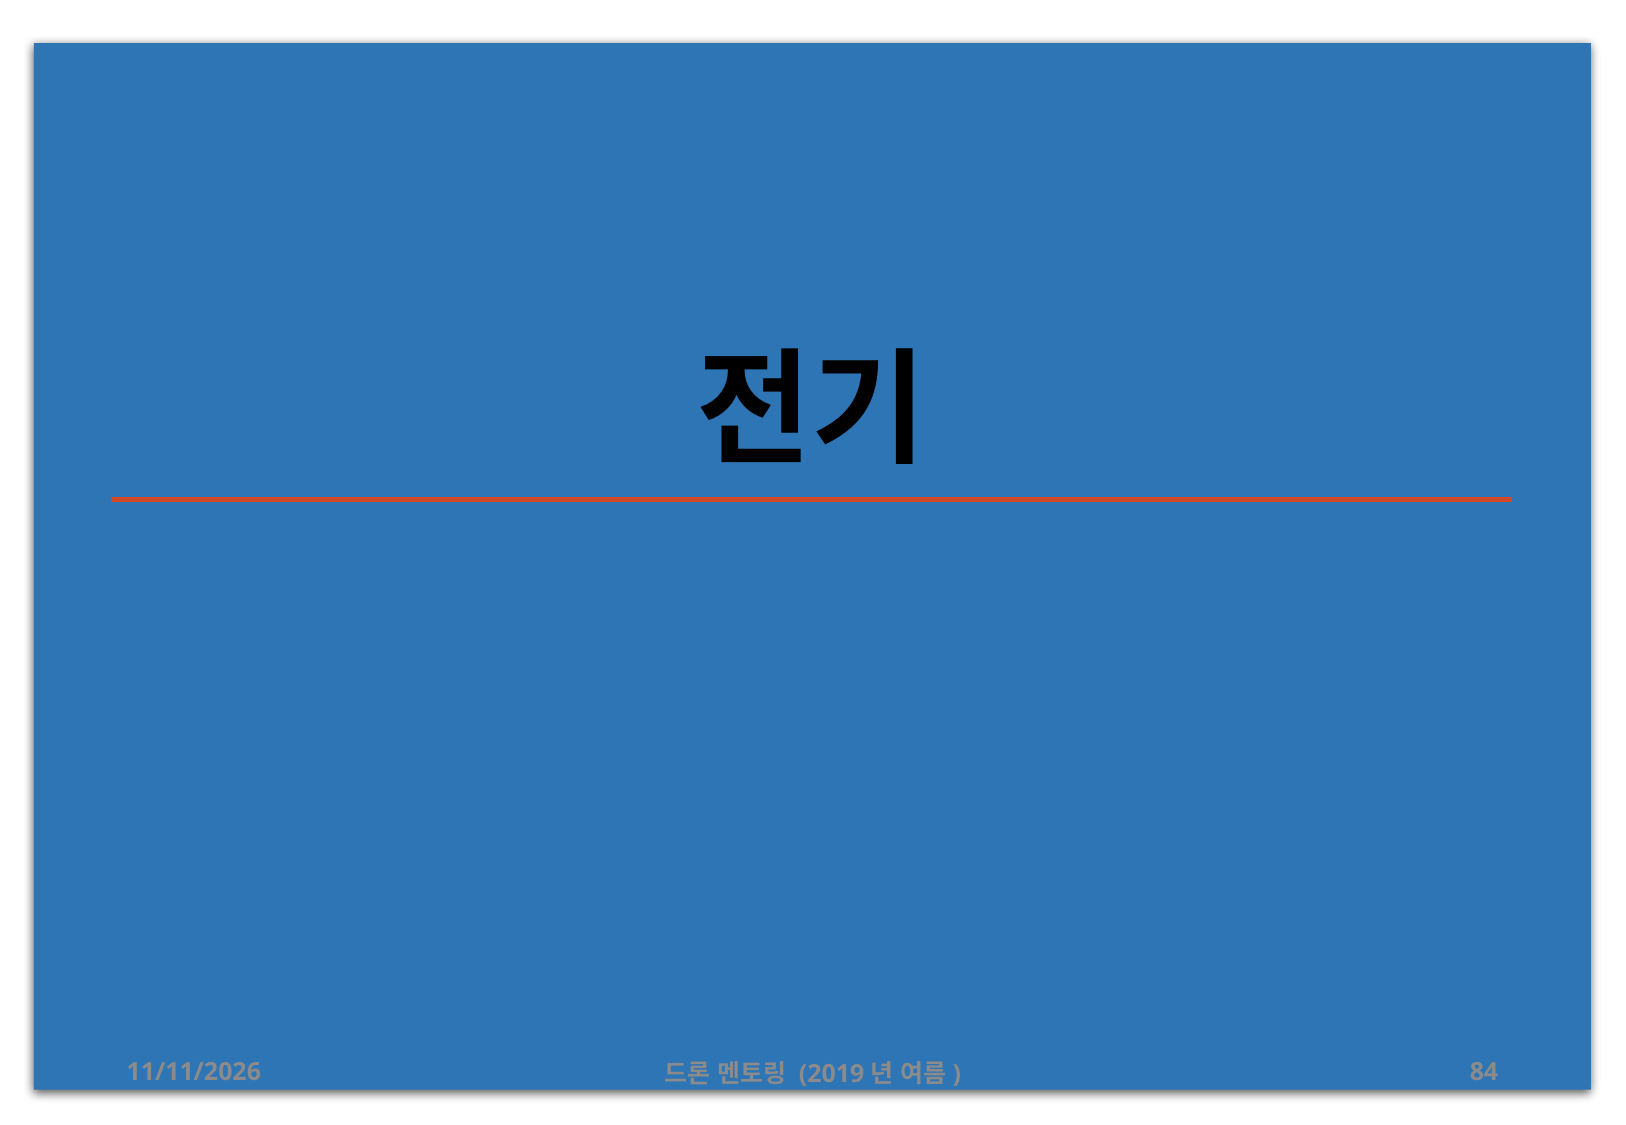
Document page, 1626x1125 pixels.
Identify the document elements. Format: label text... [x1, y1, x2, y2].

title 전기 [110, 325, 1513, 500]
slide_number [111, 1042, 303, 1103]
footer 드론 멘토링 (2019년 여름) [538, 1042, 1087, 1103]
slide_number 84 [1433, 1042, 1514, 1103]
